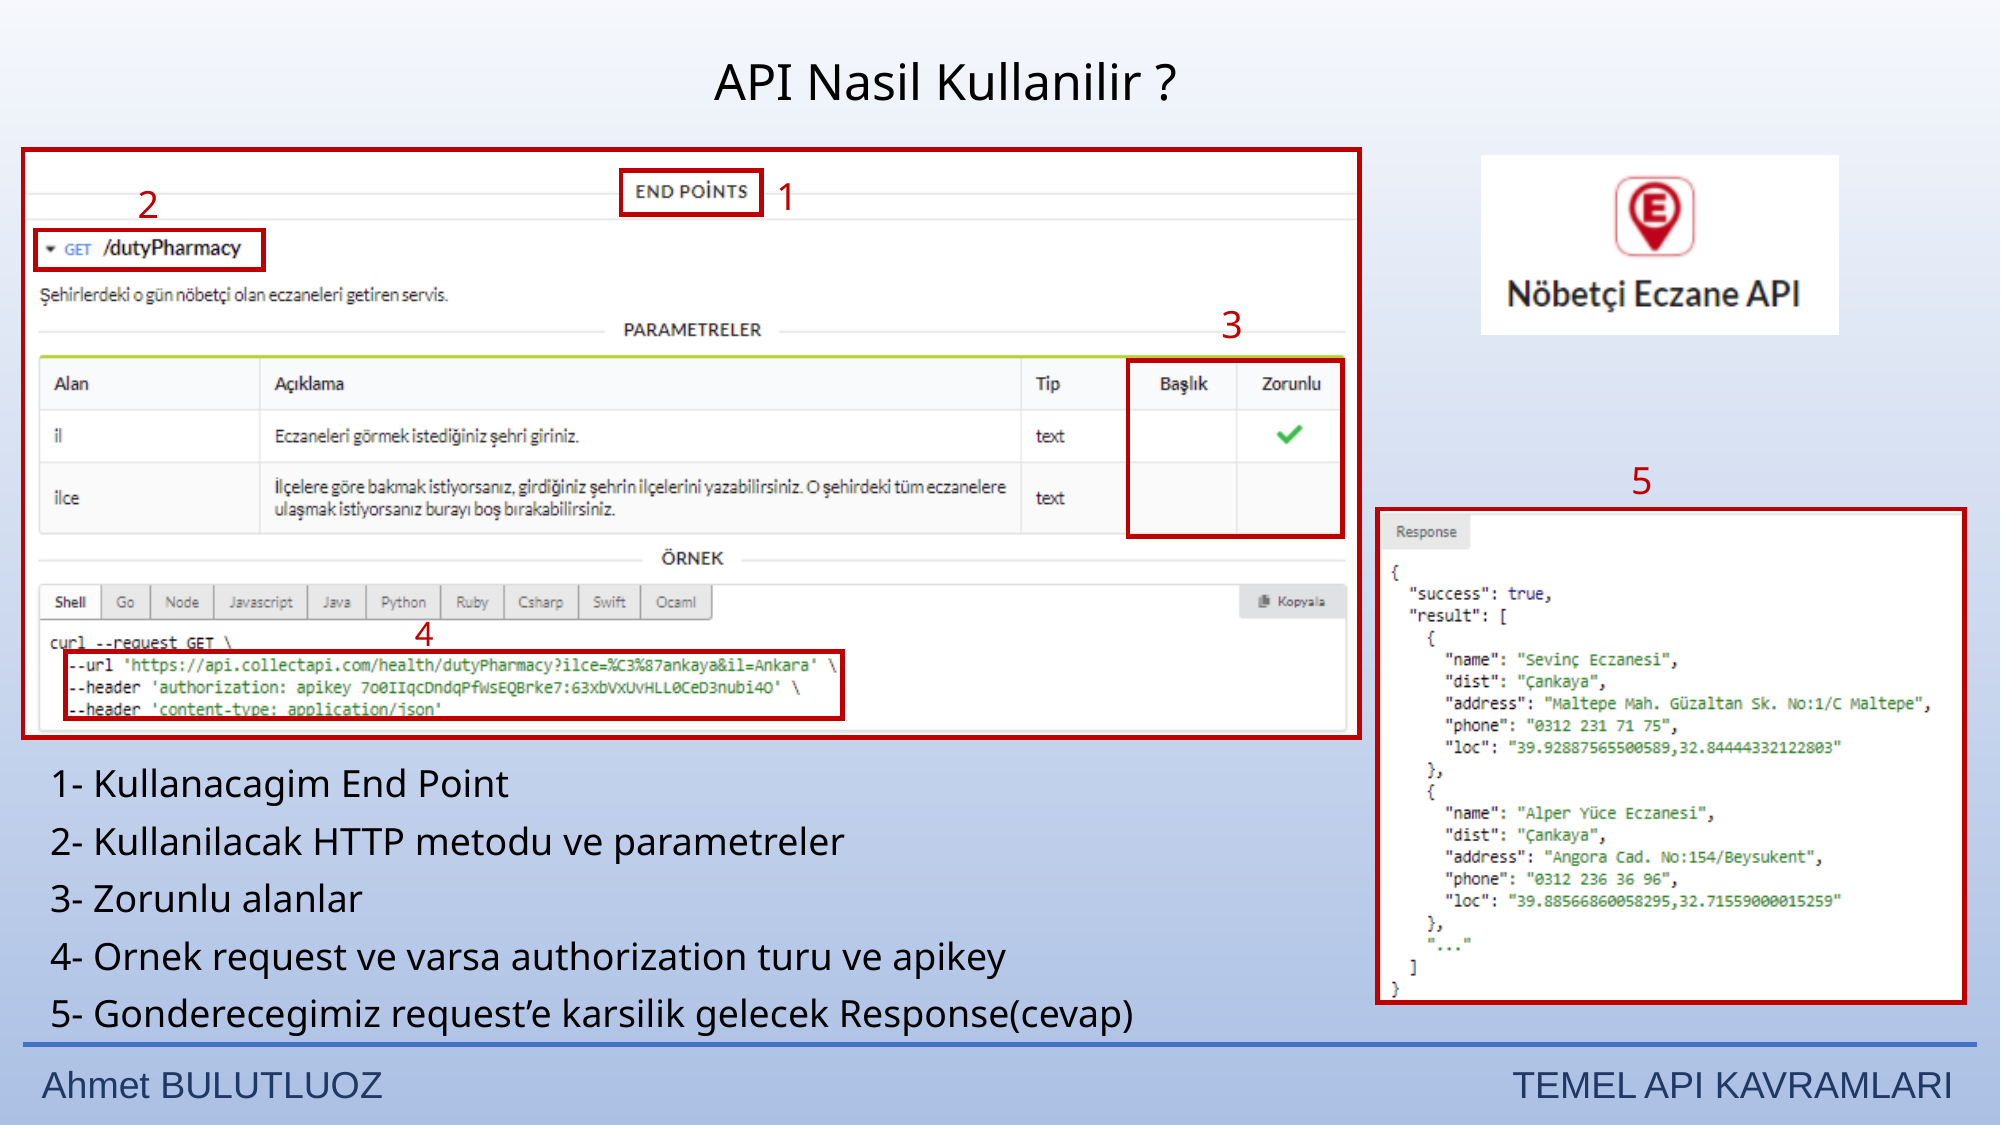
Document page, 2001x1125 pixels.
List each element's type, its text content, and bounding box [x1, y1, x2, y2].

text_box 5 [1616, 449, 1674, 509]
text_box 1- Kullanacagim End Point 2- Kullanilacak HTTP metodu ve parametreler 3- Zorunlu alanlar 4- Ornek request ve varsa authorization turu ve apikey 5- Gonderecegimiz request’e karsilik gelecek Response(cevap) [35, 752, 1166, 1043]
text_box Ahmet BULUTLUOZ TEMEL API KAVRAMLARI [26, 1053, 1981, 1125]
picture [1377, 509, 1965, 1004]
text_box API Nasil Kullanilir ? [693, 42, 1198, 118]
picture [1480, 154, 1839, 335]
picture [22, 149, 1360, 738]
